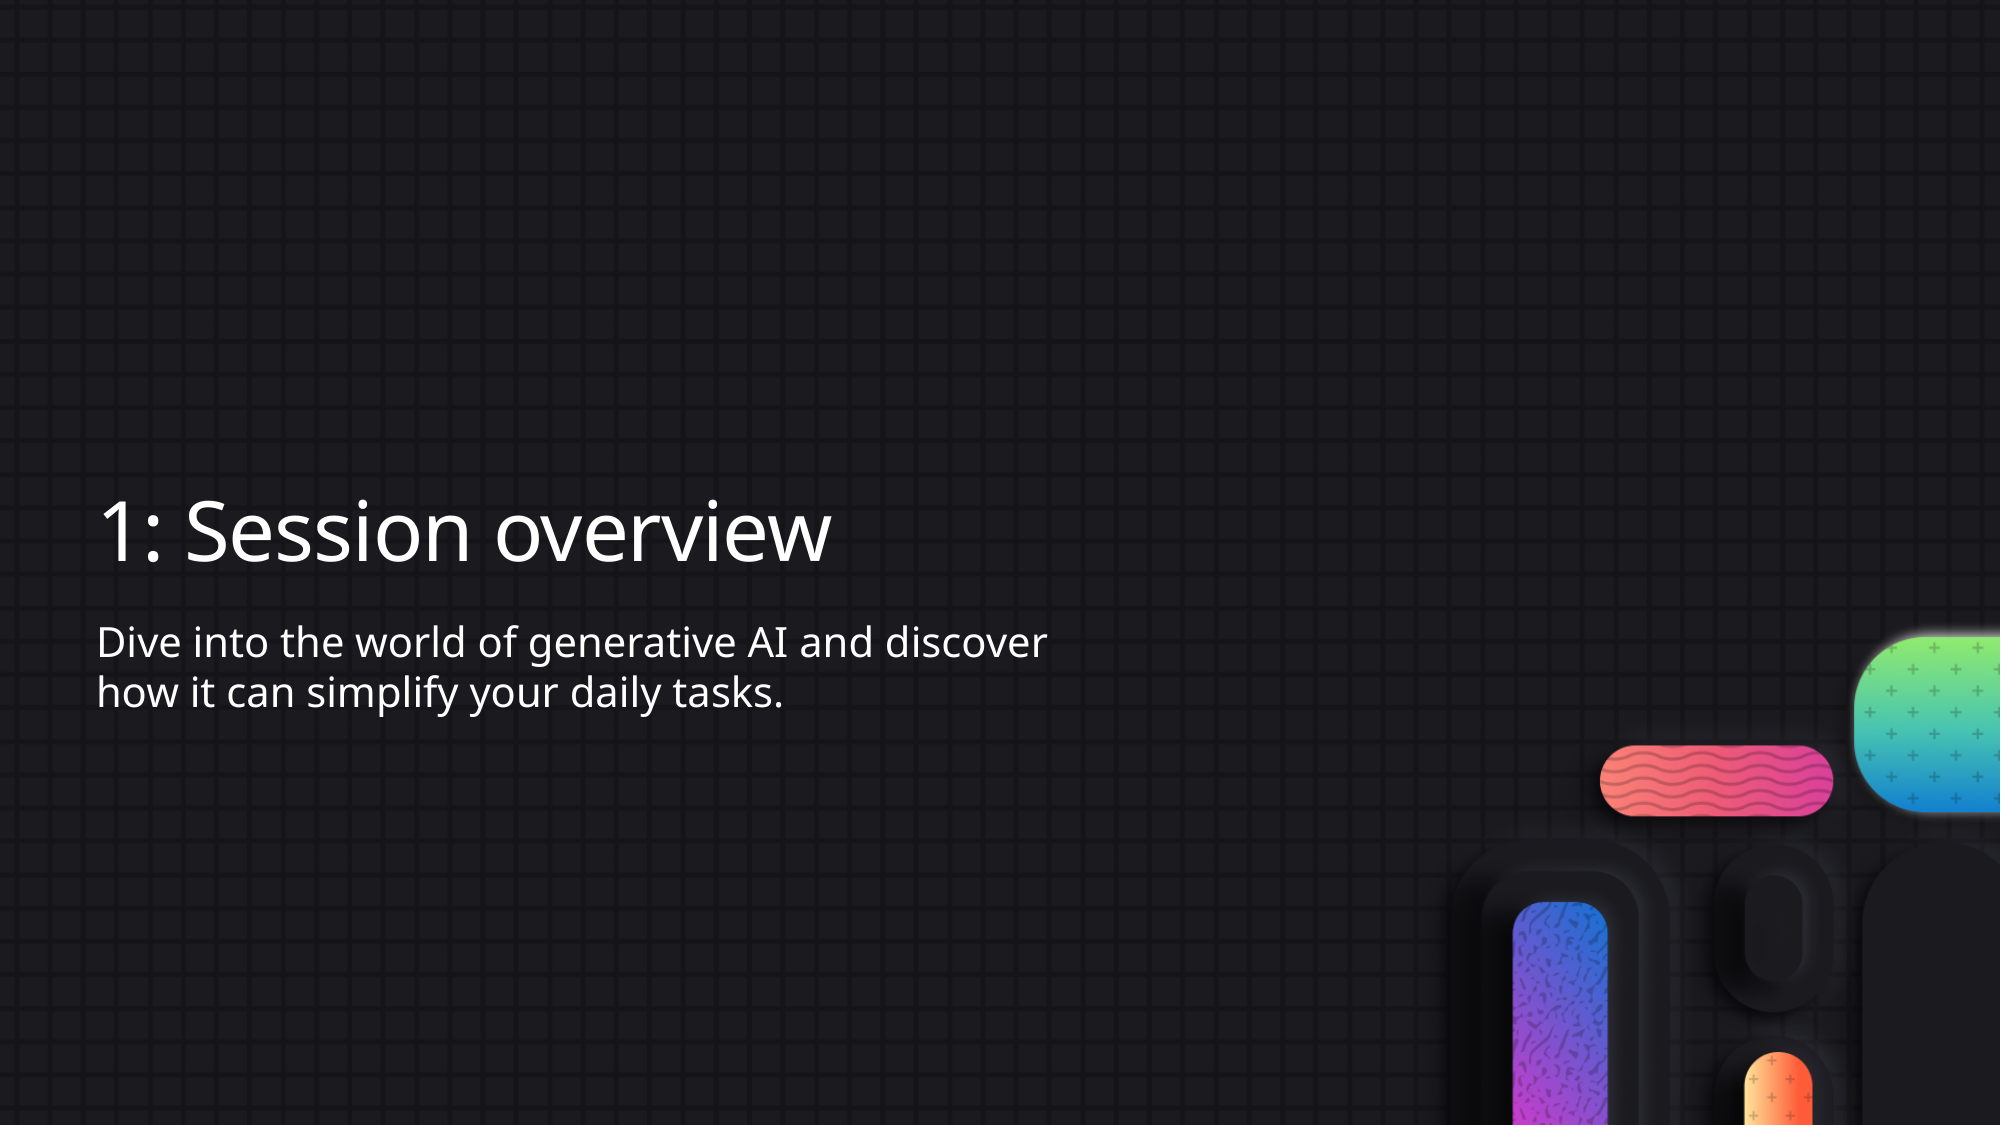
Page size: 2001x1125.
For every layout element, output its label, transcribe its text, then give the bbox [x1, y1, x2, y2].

picture [0, 0, 2000, 1125]
list Dive into the world of generative AI and discover how it can simplify your daily tasks. [96, 615, 1116, 717]
title 1: Session overview [96, 488, 1116, 580]
